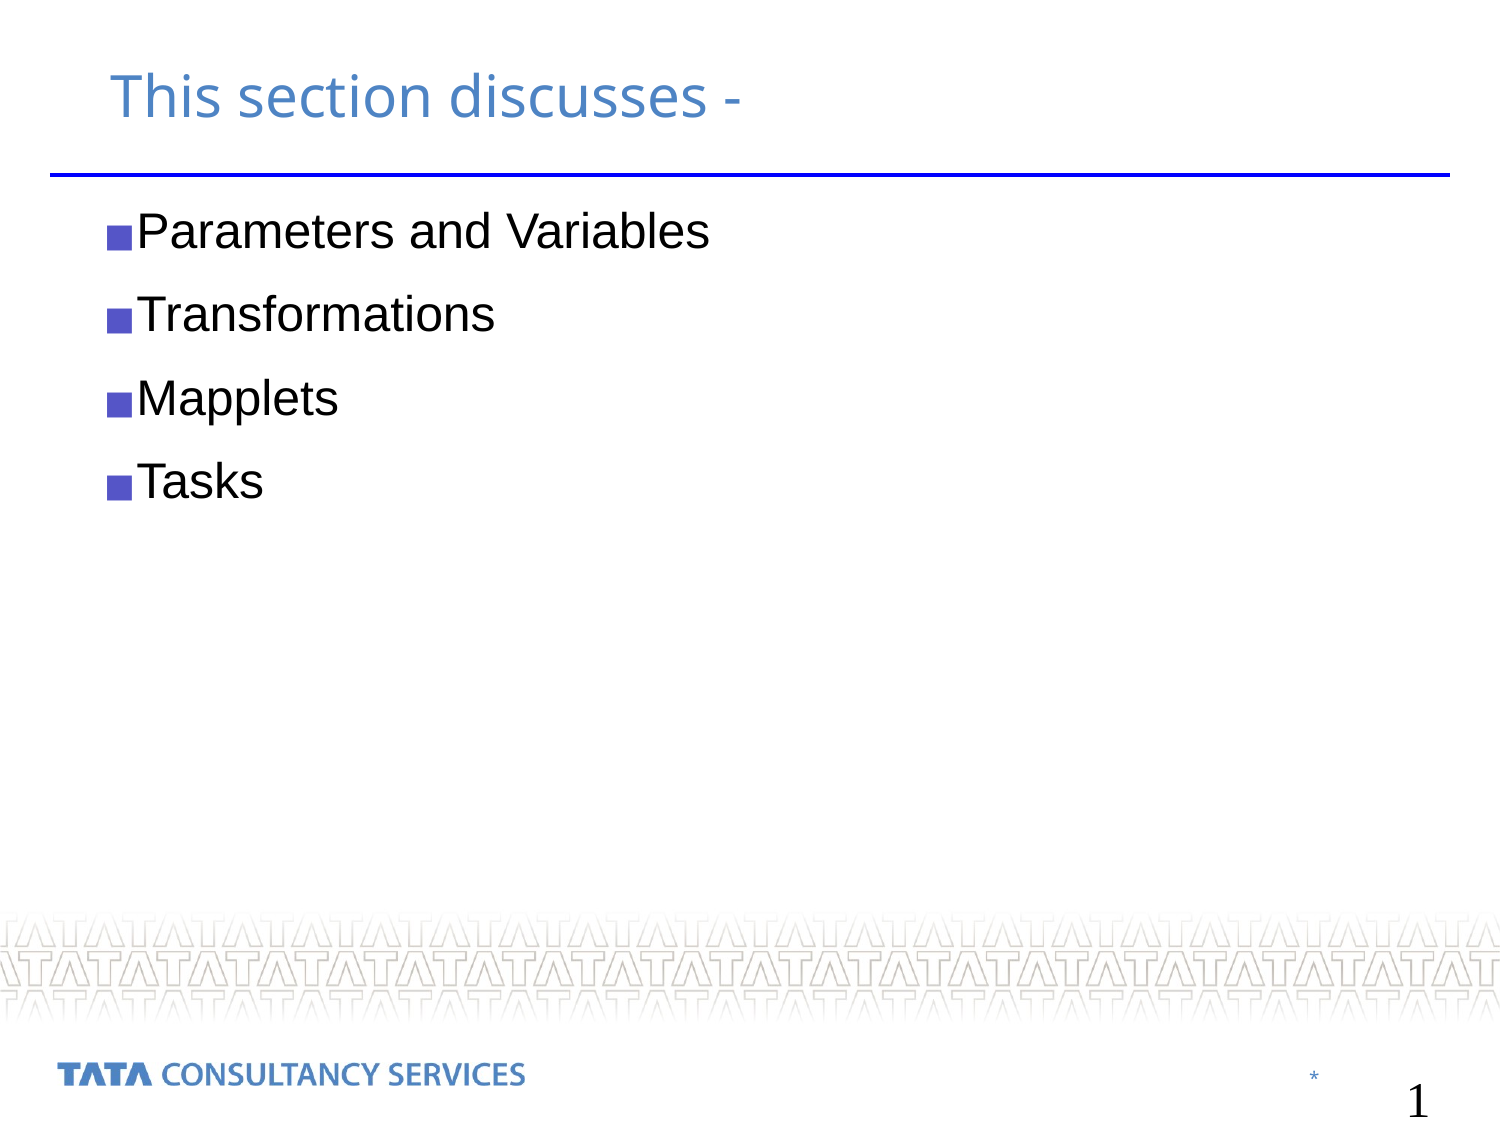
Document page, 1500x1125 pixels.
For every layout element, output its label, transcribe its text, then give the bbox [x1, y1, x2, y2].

slide_number ‹#› [1390, 1059, 1454, 1104]
picture [57, 1062, 525, 1086]
list Parameters and Variables Transformations Mapplets Tasks [87, 200, 1448, 713]
picture [0, 908, 1500, 1030]
title This section discusses - [95, 22, 1456, 166]
